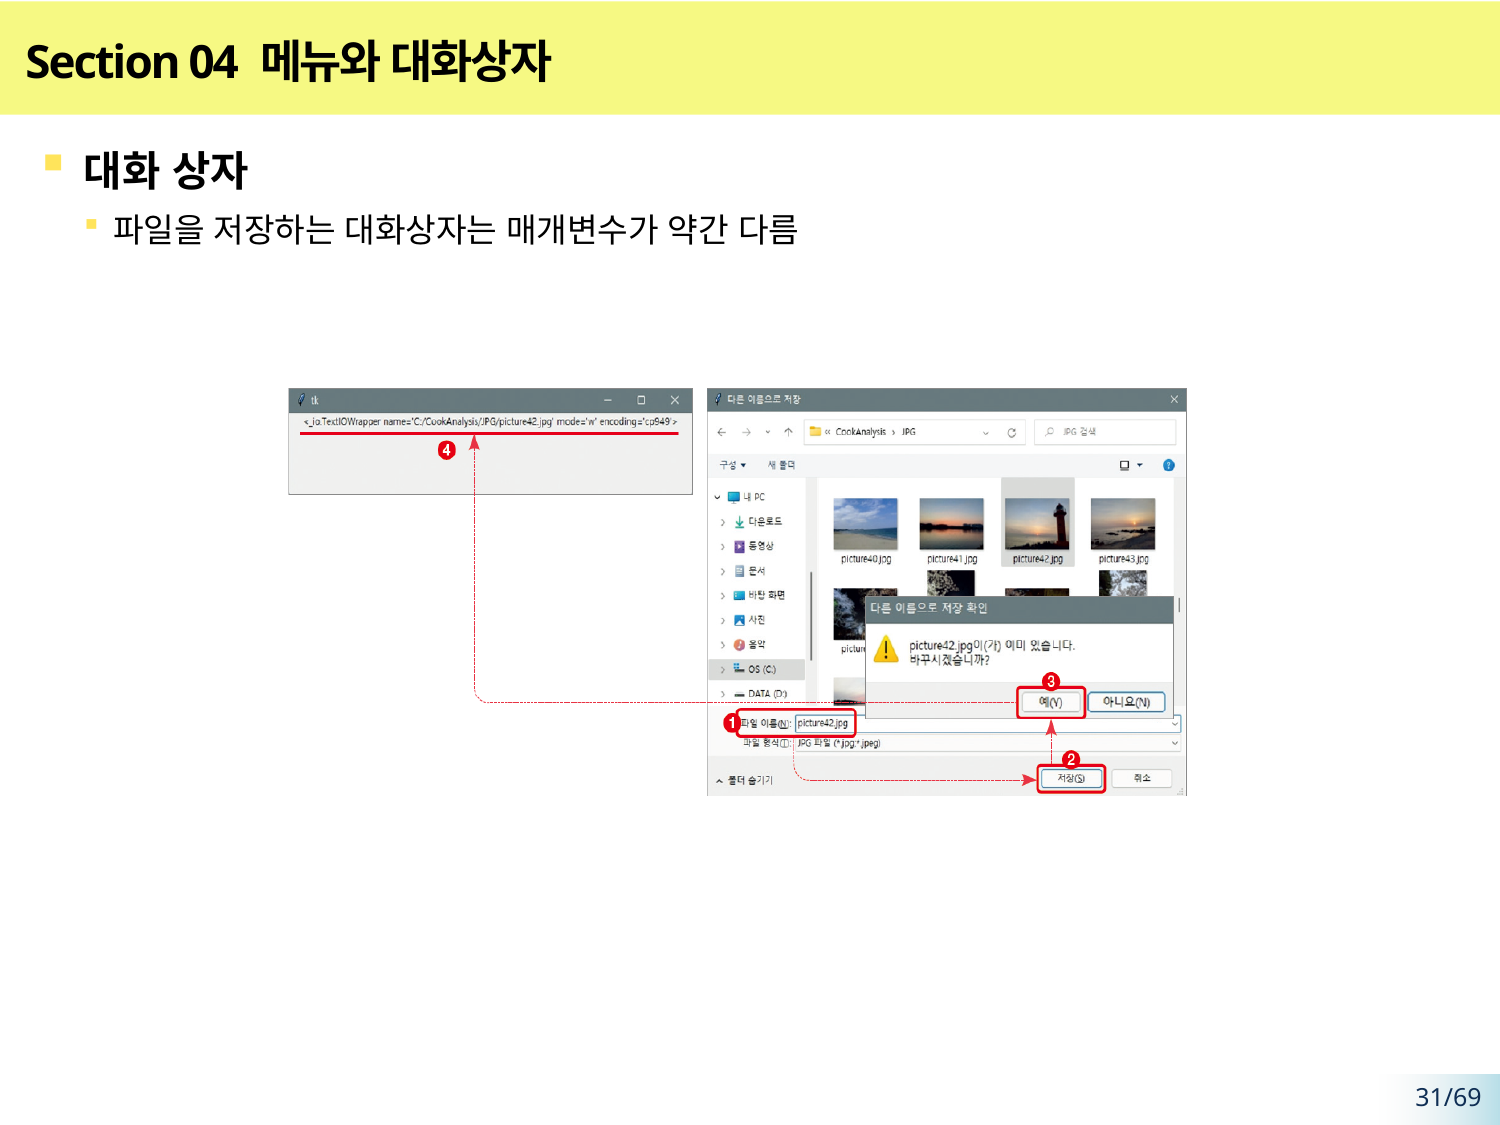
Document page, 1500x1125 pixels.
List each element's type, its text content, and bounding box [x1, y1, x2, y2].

title Section 04 메뉴와 대화상자 [10, 21, 1288, 99]
list 대화 상자 파일을 저장하는 대화상자는 매개변수가 약간 다름 [10, 126, 1481, 1057]
picture [284, 385, 1188, 796]
